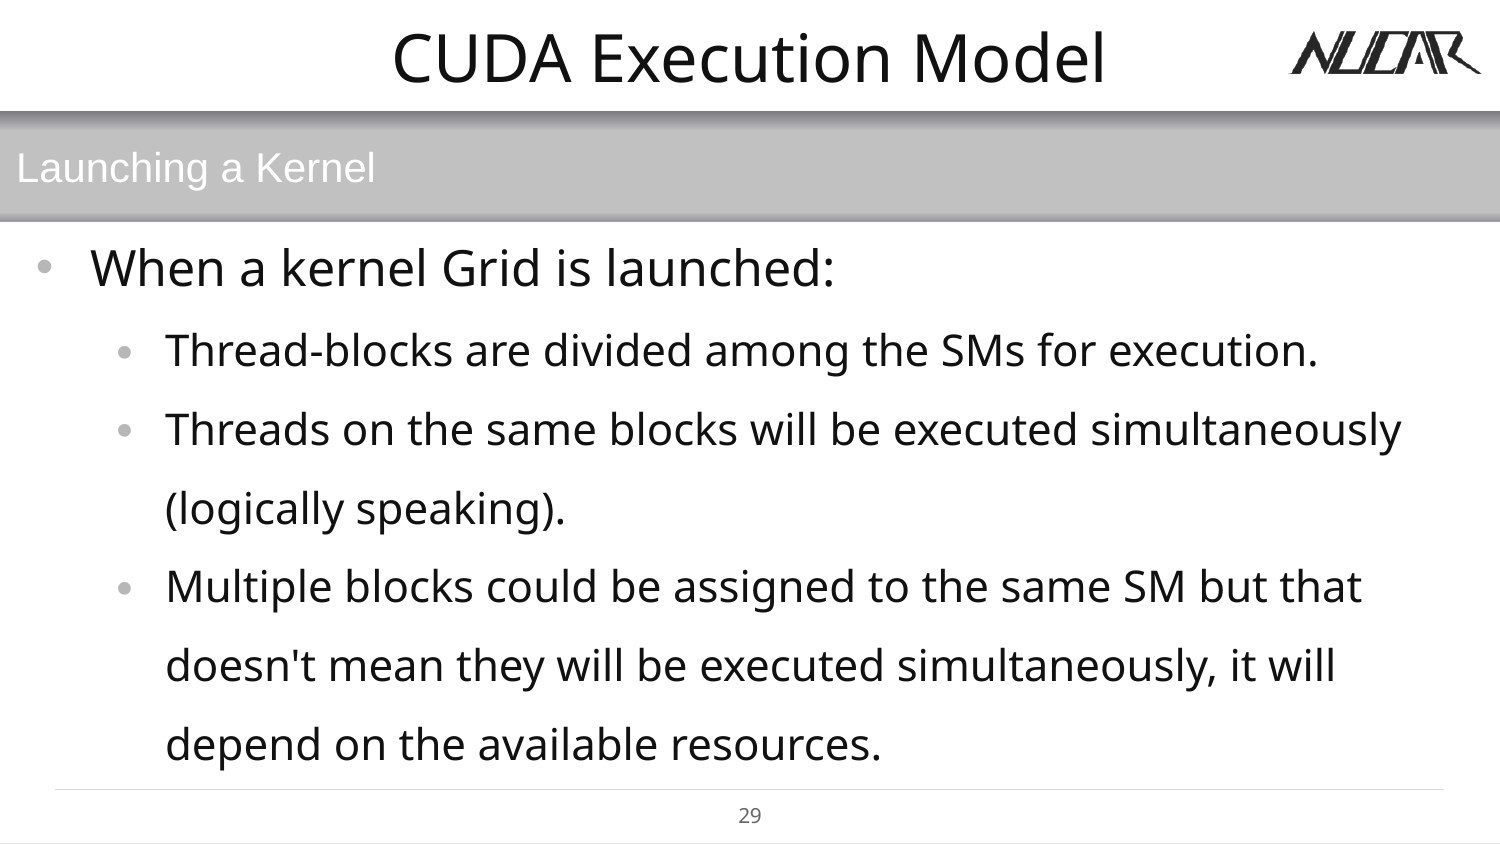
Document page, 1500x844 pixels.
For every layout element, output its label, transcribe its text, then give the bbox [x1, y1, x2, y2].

text_box Launching a Kernel [1, 133, 392, 199]
slide_number 29 [97, 789, 1403, 844]
title CUDA Execution Model [97, 0, 1403, 111]
list When a kernel Grid is launched: Thread-blocks are divided among the SMs for execution. Threads on the same blocks will be executed simultaneously (logically speaking). Multiple blocks could be assigned to the same SM but that doesn't mean they will be executed simultaneously, it will depend on the available resources. [0, 221, 1500, 735]
